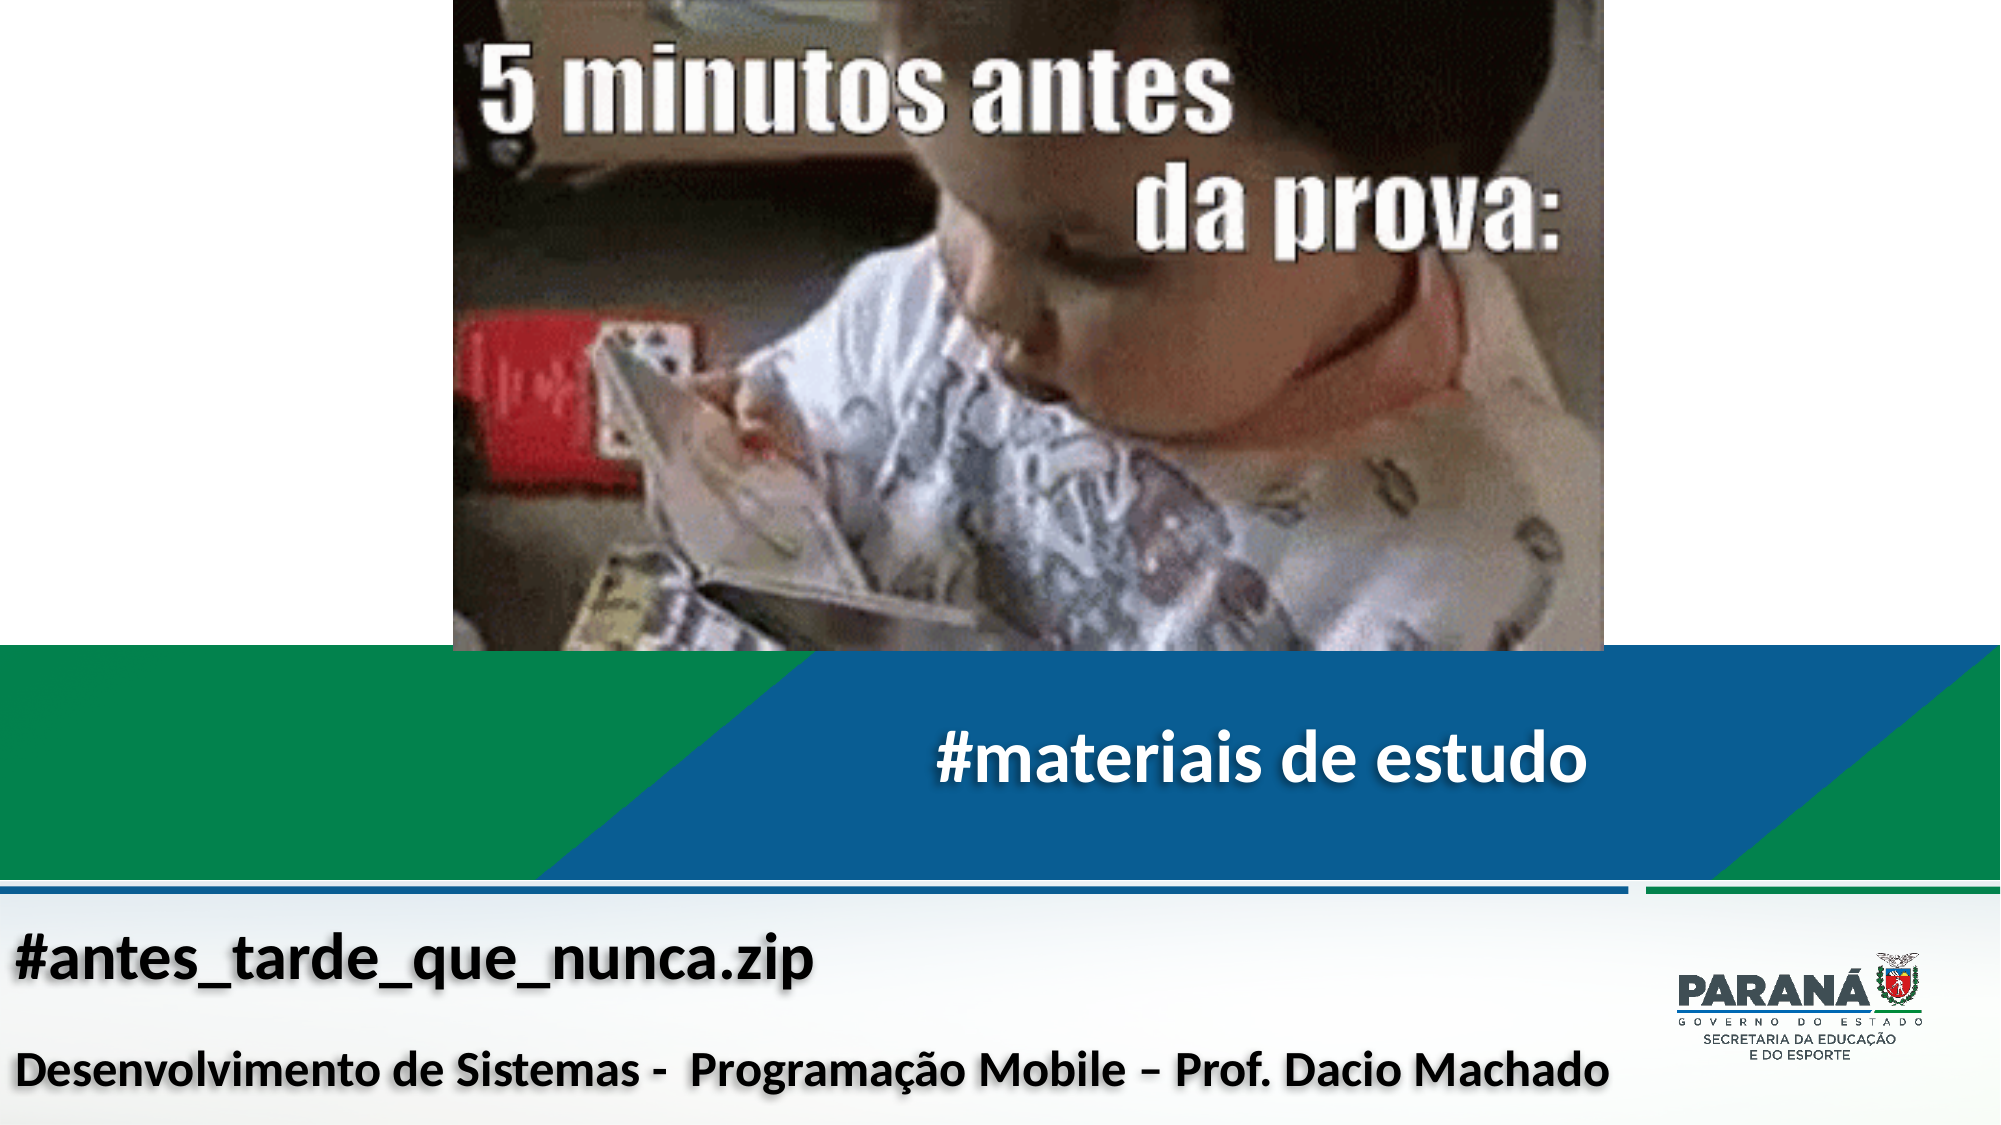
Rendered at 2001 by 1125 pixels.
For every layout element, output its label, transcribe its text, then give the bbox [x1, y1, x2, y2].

picture [0, 0, 2000, 880]
text_box #antes_tarde_que_nunca.zip [0, 926, 1659, 990]
text_box Desenvolvimento de Sistemas - Programação Mobile – Prof. Dacio Machado [0, 1041, 1659, 1105]
picture [0, 881, 2000, 1125]
title #materiais de estudo [741, 650, 1785, 875]
